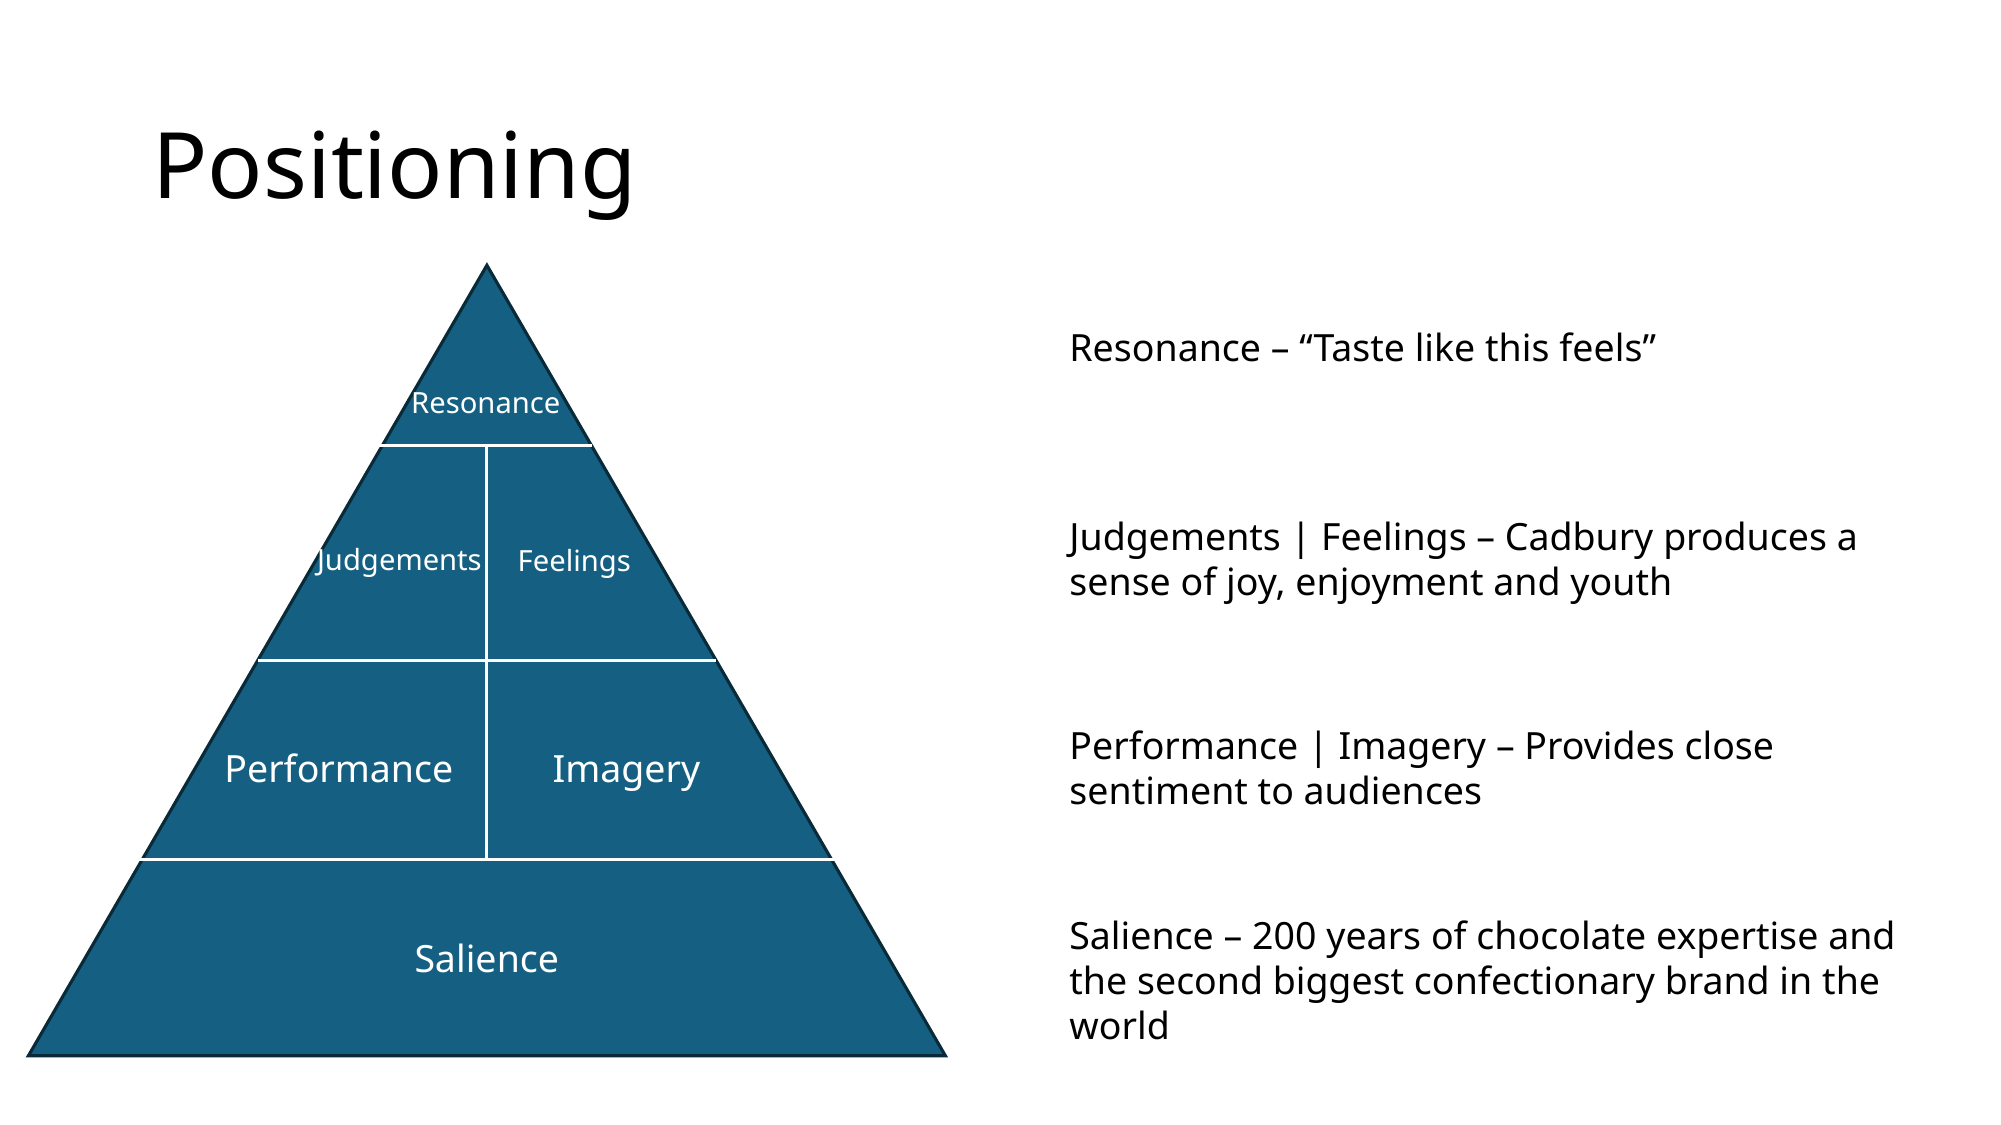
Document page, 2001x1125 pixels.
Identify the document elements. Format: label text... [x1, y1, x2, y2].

text_box Judgements | Feelings – Cadbury produces a sense of joy, enjoyment and youth [1054, 505, 1917, 611]
text_box Salience – 200 years of chocolate expertise and the second biggest confectionary brand in the world [1054, 904, 1917, 1055]
text_box Performance | Imagery – Provides close sentiment to audiences [1054, 714, 1917, 819]
text_box Resonance – “Taste like this feels” [1054, 316, 1697, 377]
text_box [27, 264, 946, 1057]
title Positioning [137, 59, 1863, 278]
